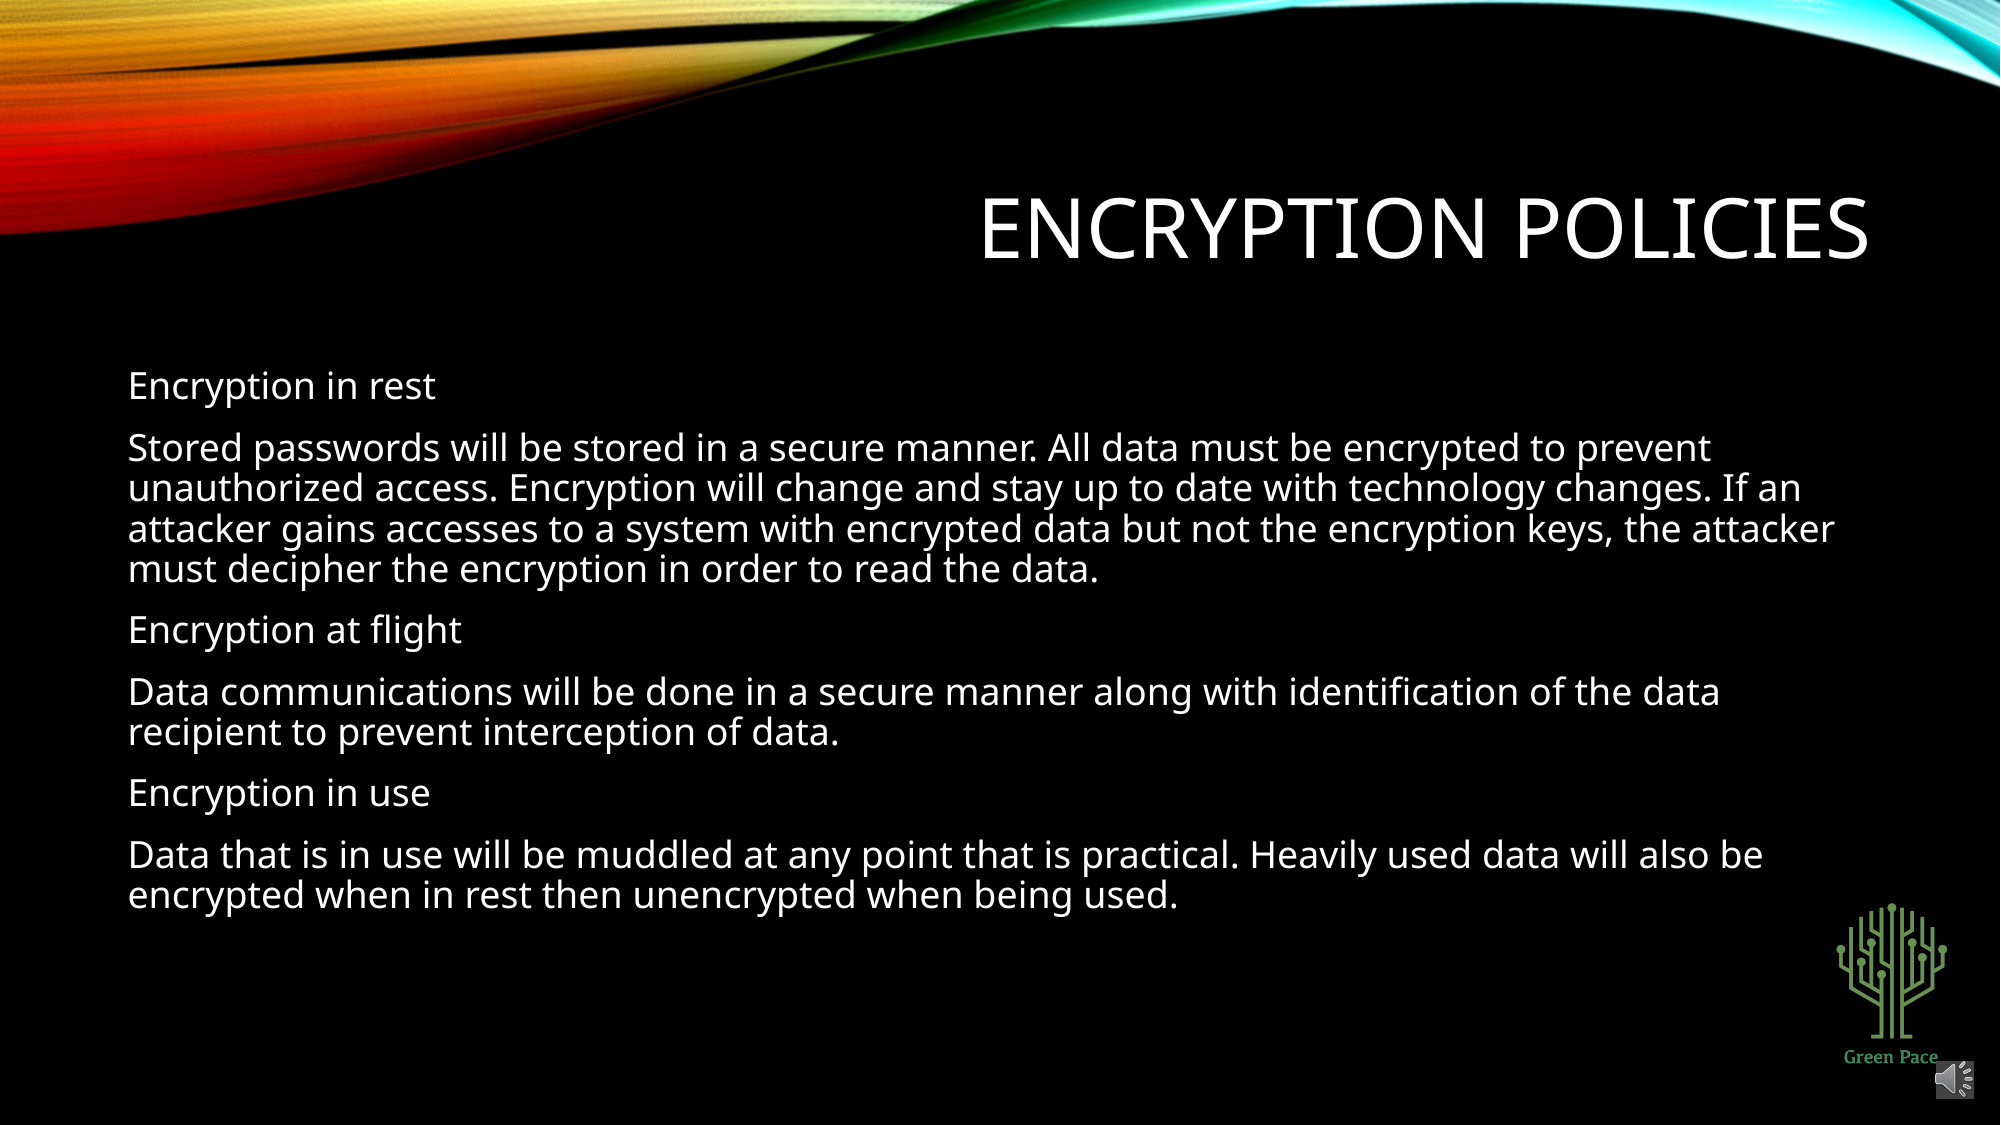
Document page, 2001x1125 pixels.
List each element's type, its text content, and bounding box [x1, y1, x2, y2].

picture [0, 0, 2000, 237]
list Encryption in rest Stored passwords will be stored in a secure manner. All data must be encrypted to prevent unauthorized access. Encryption will change and stay up to date with technology changes. If an attacker gains accesses to a system with encrypted data but not the encryption keys, the attacker must decipher the encryption in order to read the data. Encryption at flight Data communications will be done in a secure manner along with identification of the data recipient to prevent interception of data. Encryption in use Data that is in use will be muddled at any point that is practical. Heavily used data will also be encrypted when in rest then unencrypted when being used. [112, 360, 1888, 1021]
picture [1817, 892, 1976, 1101]
title ENCRYPTION POLICIES [474, 125, 1888, 338]
